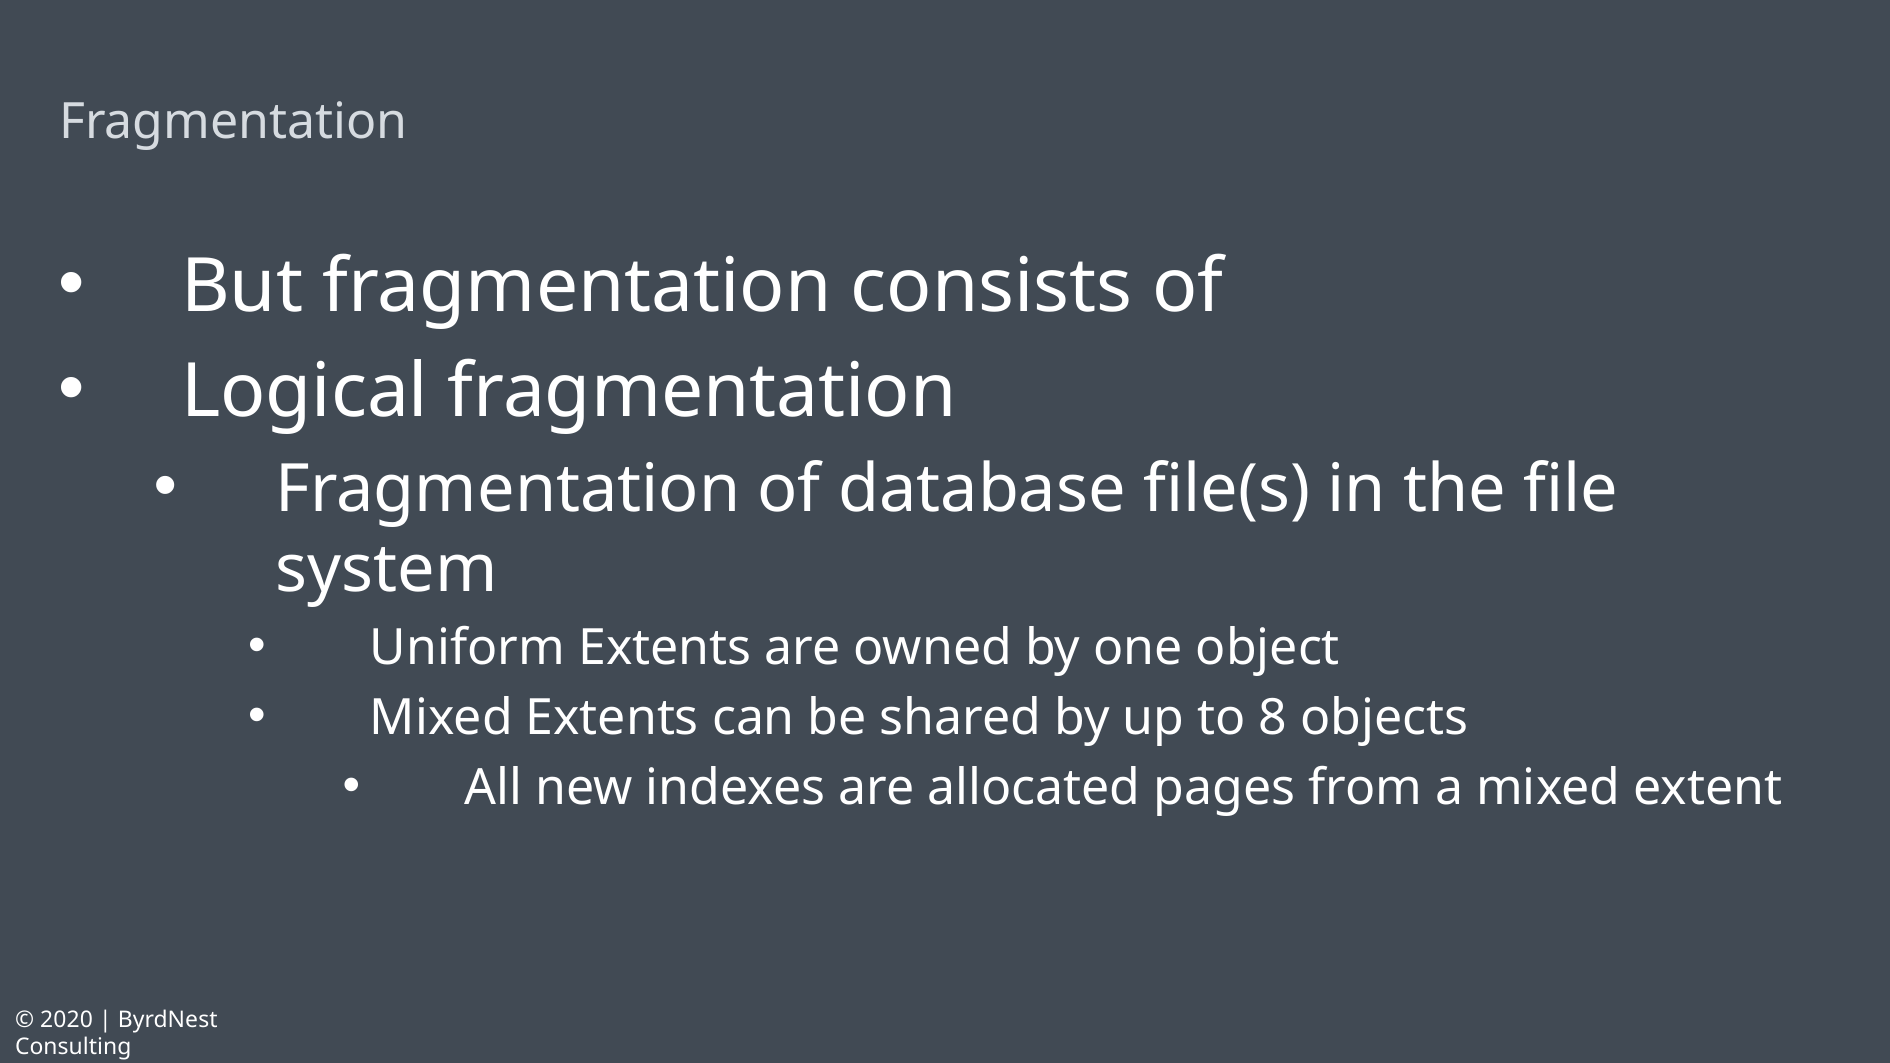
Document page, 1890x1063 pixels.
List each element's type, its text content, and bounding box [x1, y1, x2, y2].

text_box © 2020 | ByrdNest Consulting [0, 1001, 337, 1062]
list But fragmentation consists of Logical fragmentation Fragmentation of database file(s) in the file system Uniform Extents are owned by one object Mixed Extents can be shared by up to 8 objects All new indexes are allocated pages from a mixed extent [59, 236, 1831, 1004]
title Fragmentation [59, 59, 1831, 178]
